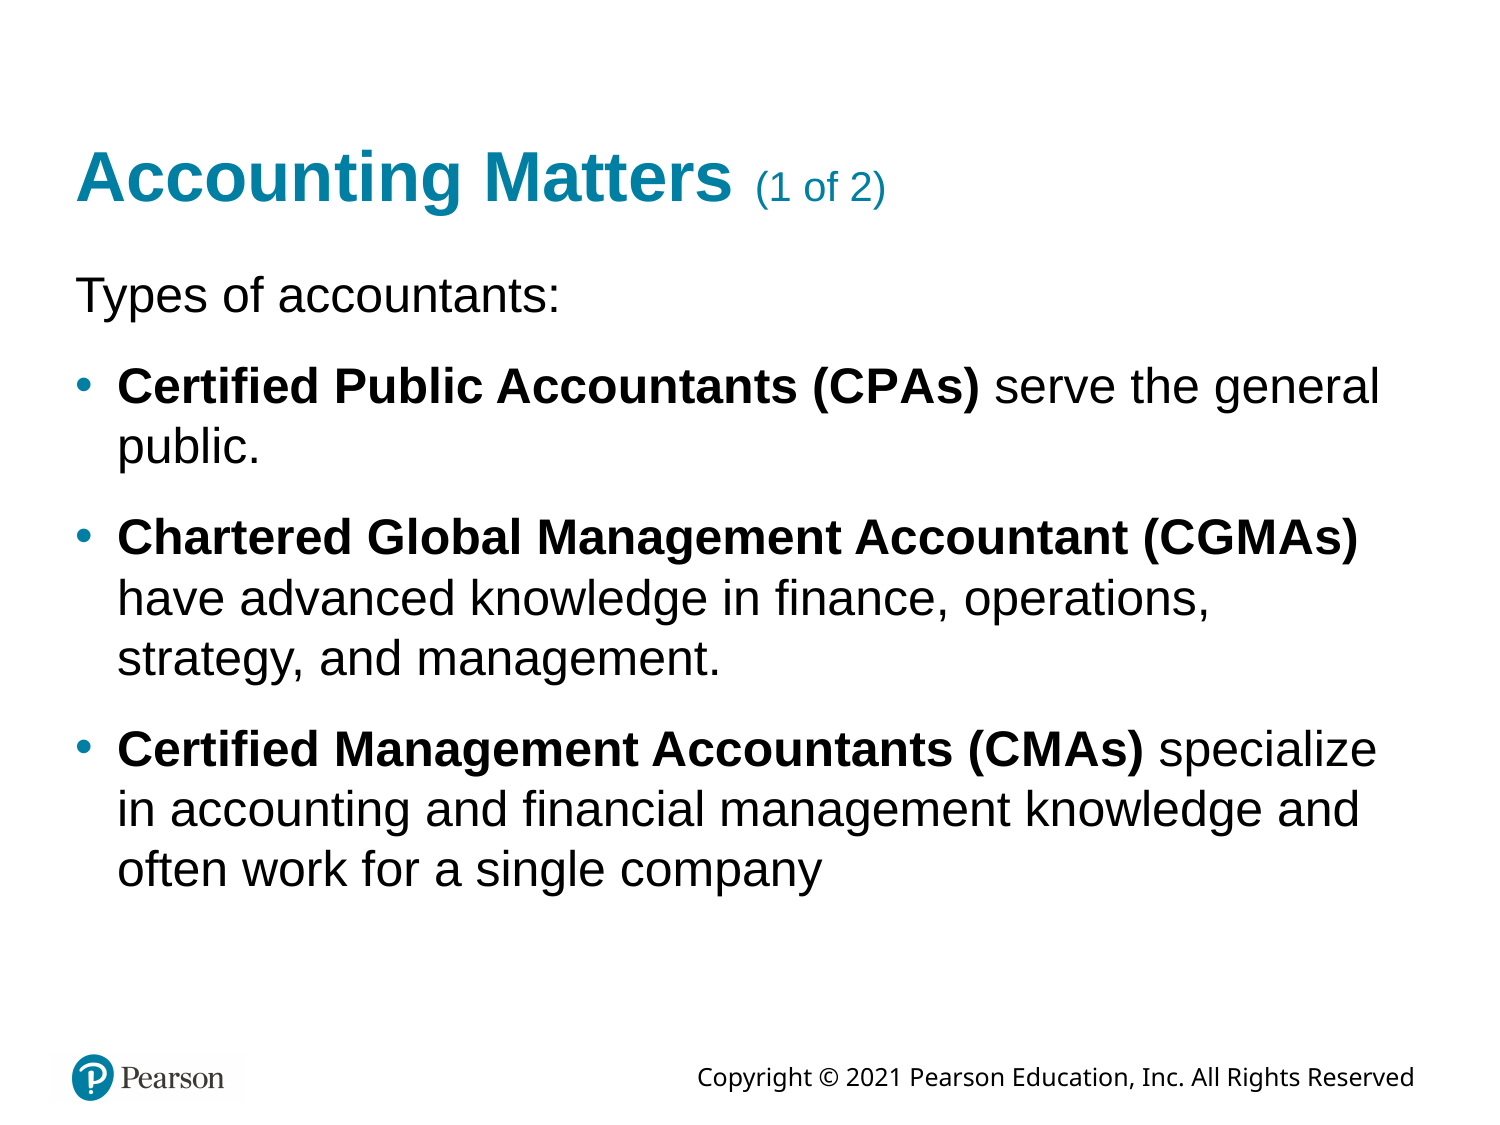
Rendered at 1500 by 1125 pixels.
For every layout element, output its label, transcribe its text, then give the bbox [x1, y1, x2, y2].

picture [51, 1053, 245, 1102]
list Types of accountants: Certified Public Accountants (C P A s) serve the general public. Chartered Global Management Accountant (C G M A s) have advanced knowledge in finance, operations, strategy, and management. Certified Management Accountants (C M A s) specialize in accounting and financial management knowledge and often work for a single company [75, 262, 1413, 1005]
title Accounting Matters (1 of 2) [75, 35, 1425, 216]
